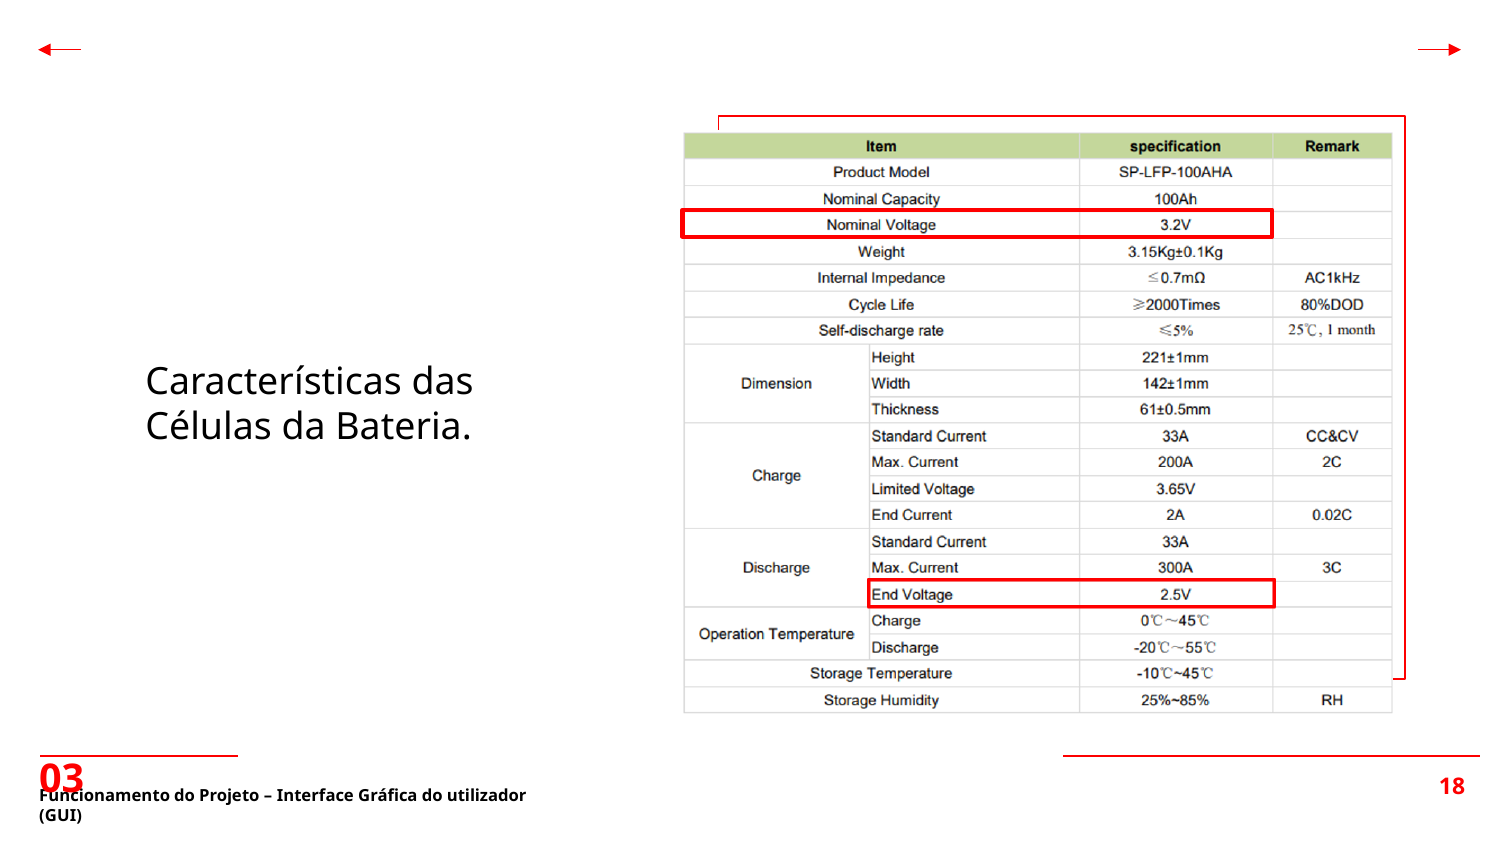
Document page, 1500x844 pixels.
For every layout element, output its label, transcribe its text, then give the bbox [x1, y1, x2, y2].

text_box [718, 116, 1406, 679]
title Funcionamento do Projeto – Interface Gráfica do utilizador (GUI) [24, 785, 585, 824]
subtitle Características das Células da Bateria. [107, 273, 536, 531]
title 03 [24, 774, 302, 801]
picture [682, 130, 1393, 714]
